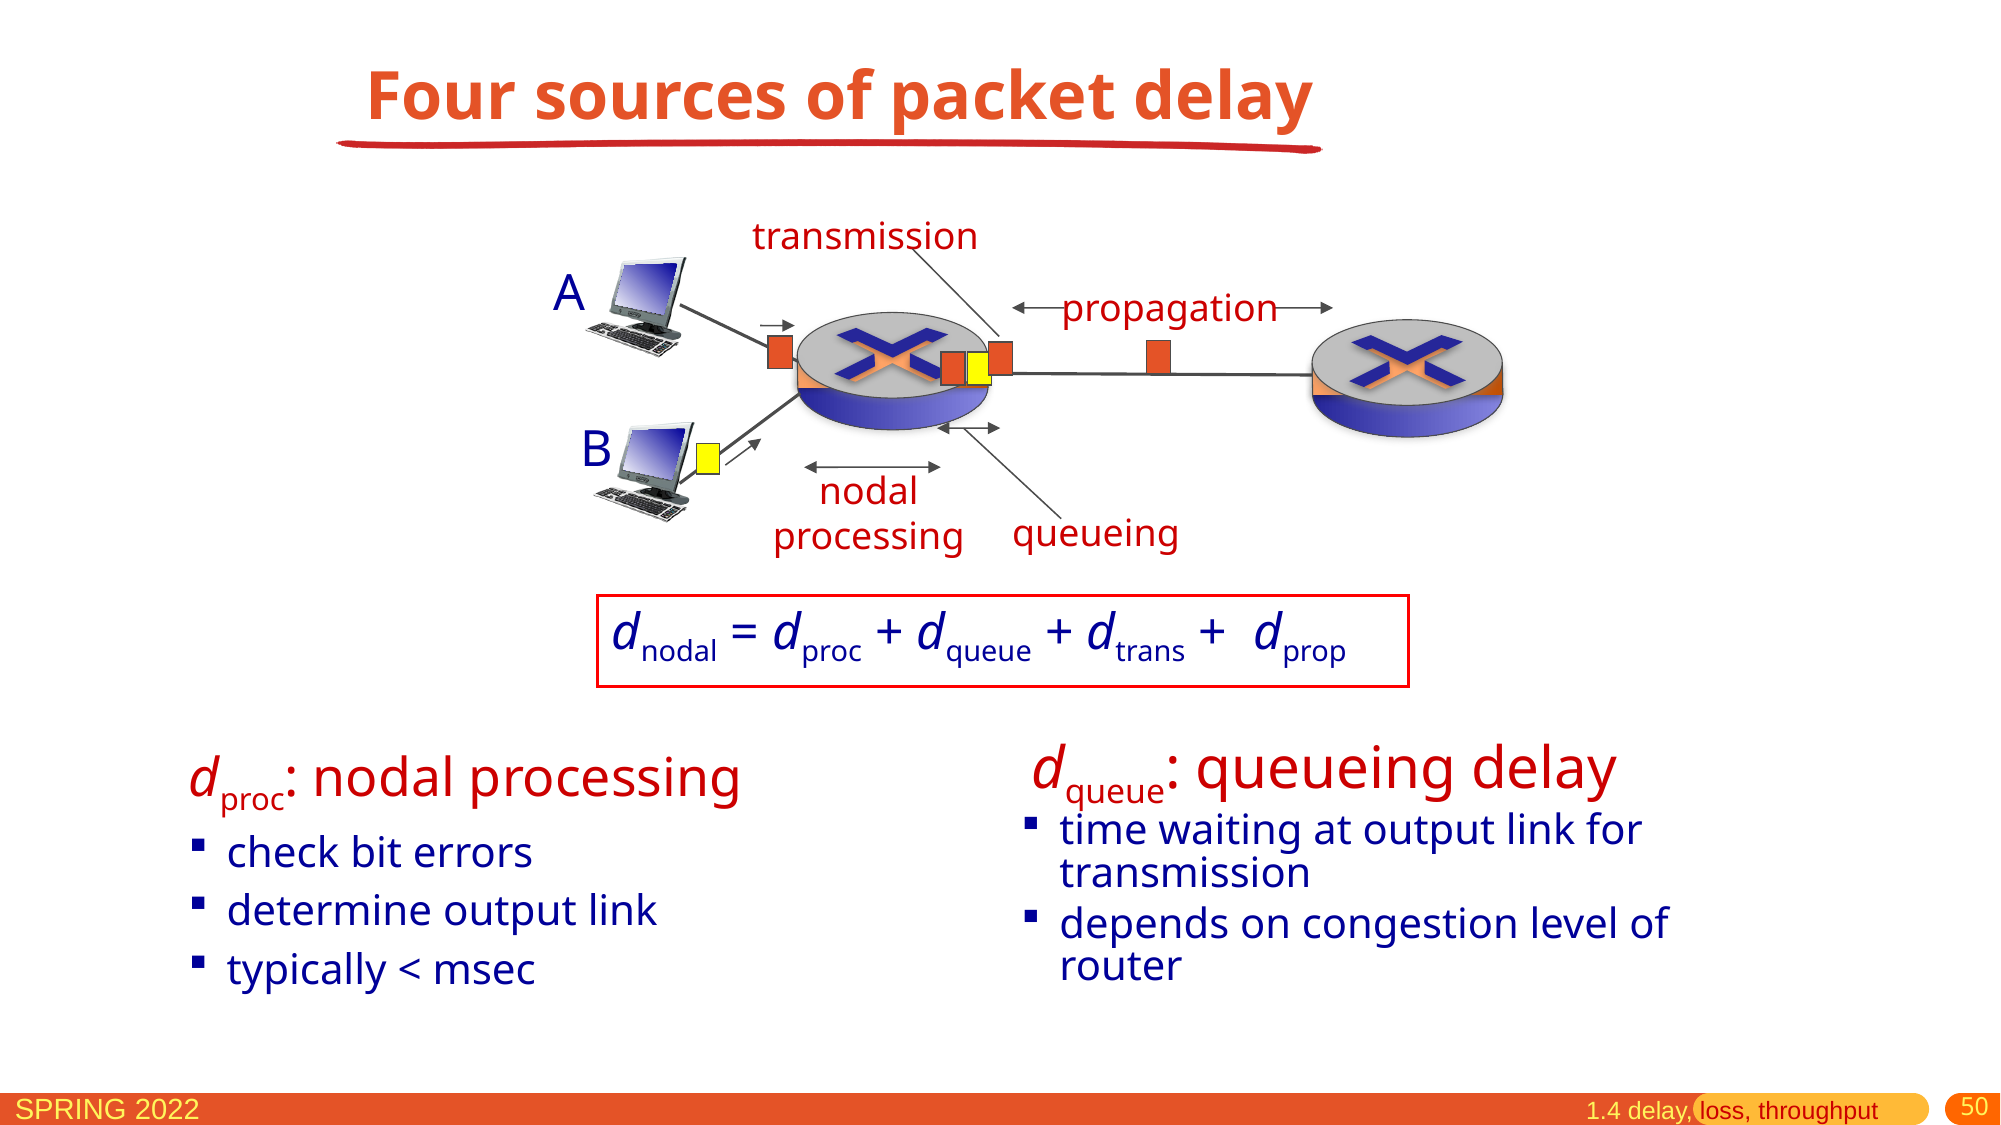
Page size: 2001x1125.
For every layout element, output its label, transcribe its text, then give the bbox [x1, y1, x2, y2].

text_box dqueue: queueing delay time waiting at output link for transmission depends on congestion level of router [1006, 727, 1686, 1035]
slide_number 50 [1944, 1092, 2000, 1125]
list dproc: nodal processing check bit errors determine output link typically < msec [173, 735, 799, 1005]
title Four sources of packet delay [350, 26, 1625, 160]
footer 1.4 delay, loss, throughput [1570, 1094, 1902, 1125]
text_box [535, 204, 1504, 687]
picture [331, 135, 1334, 158]
